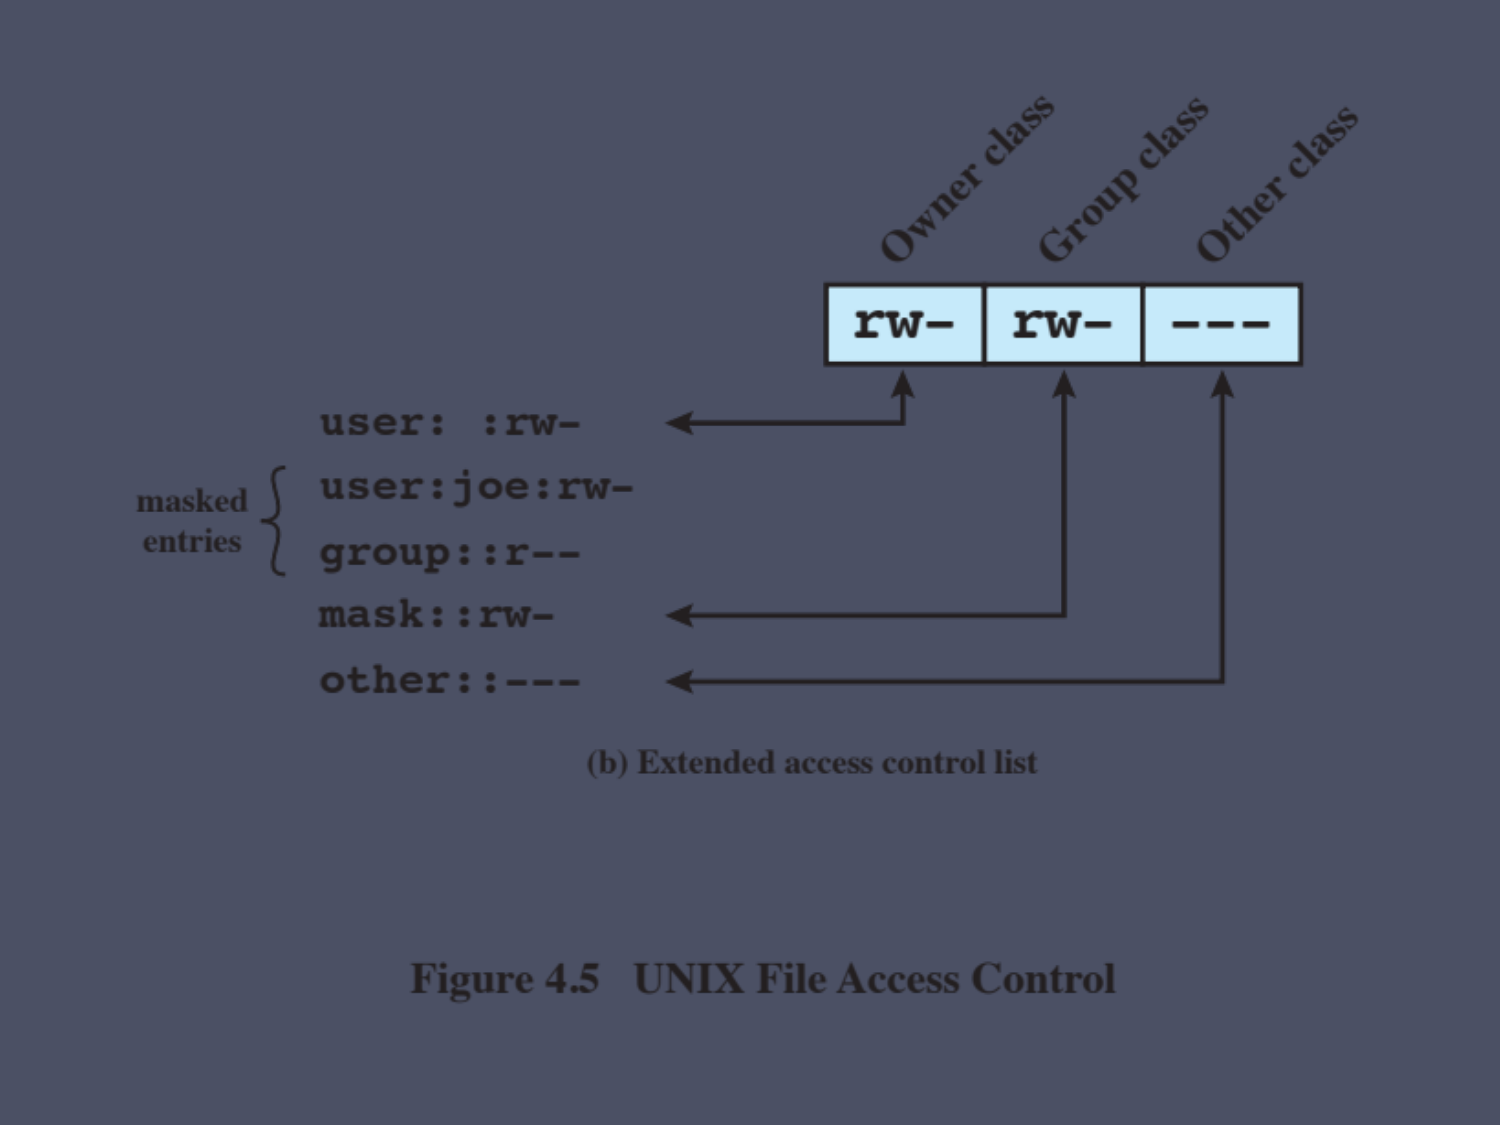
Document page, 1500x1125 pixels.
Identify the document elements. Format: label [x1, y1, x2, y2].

picture [64, 42, 1457, 1085]
